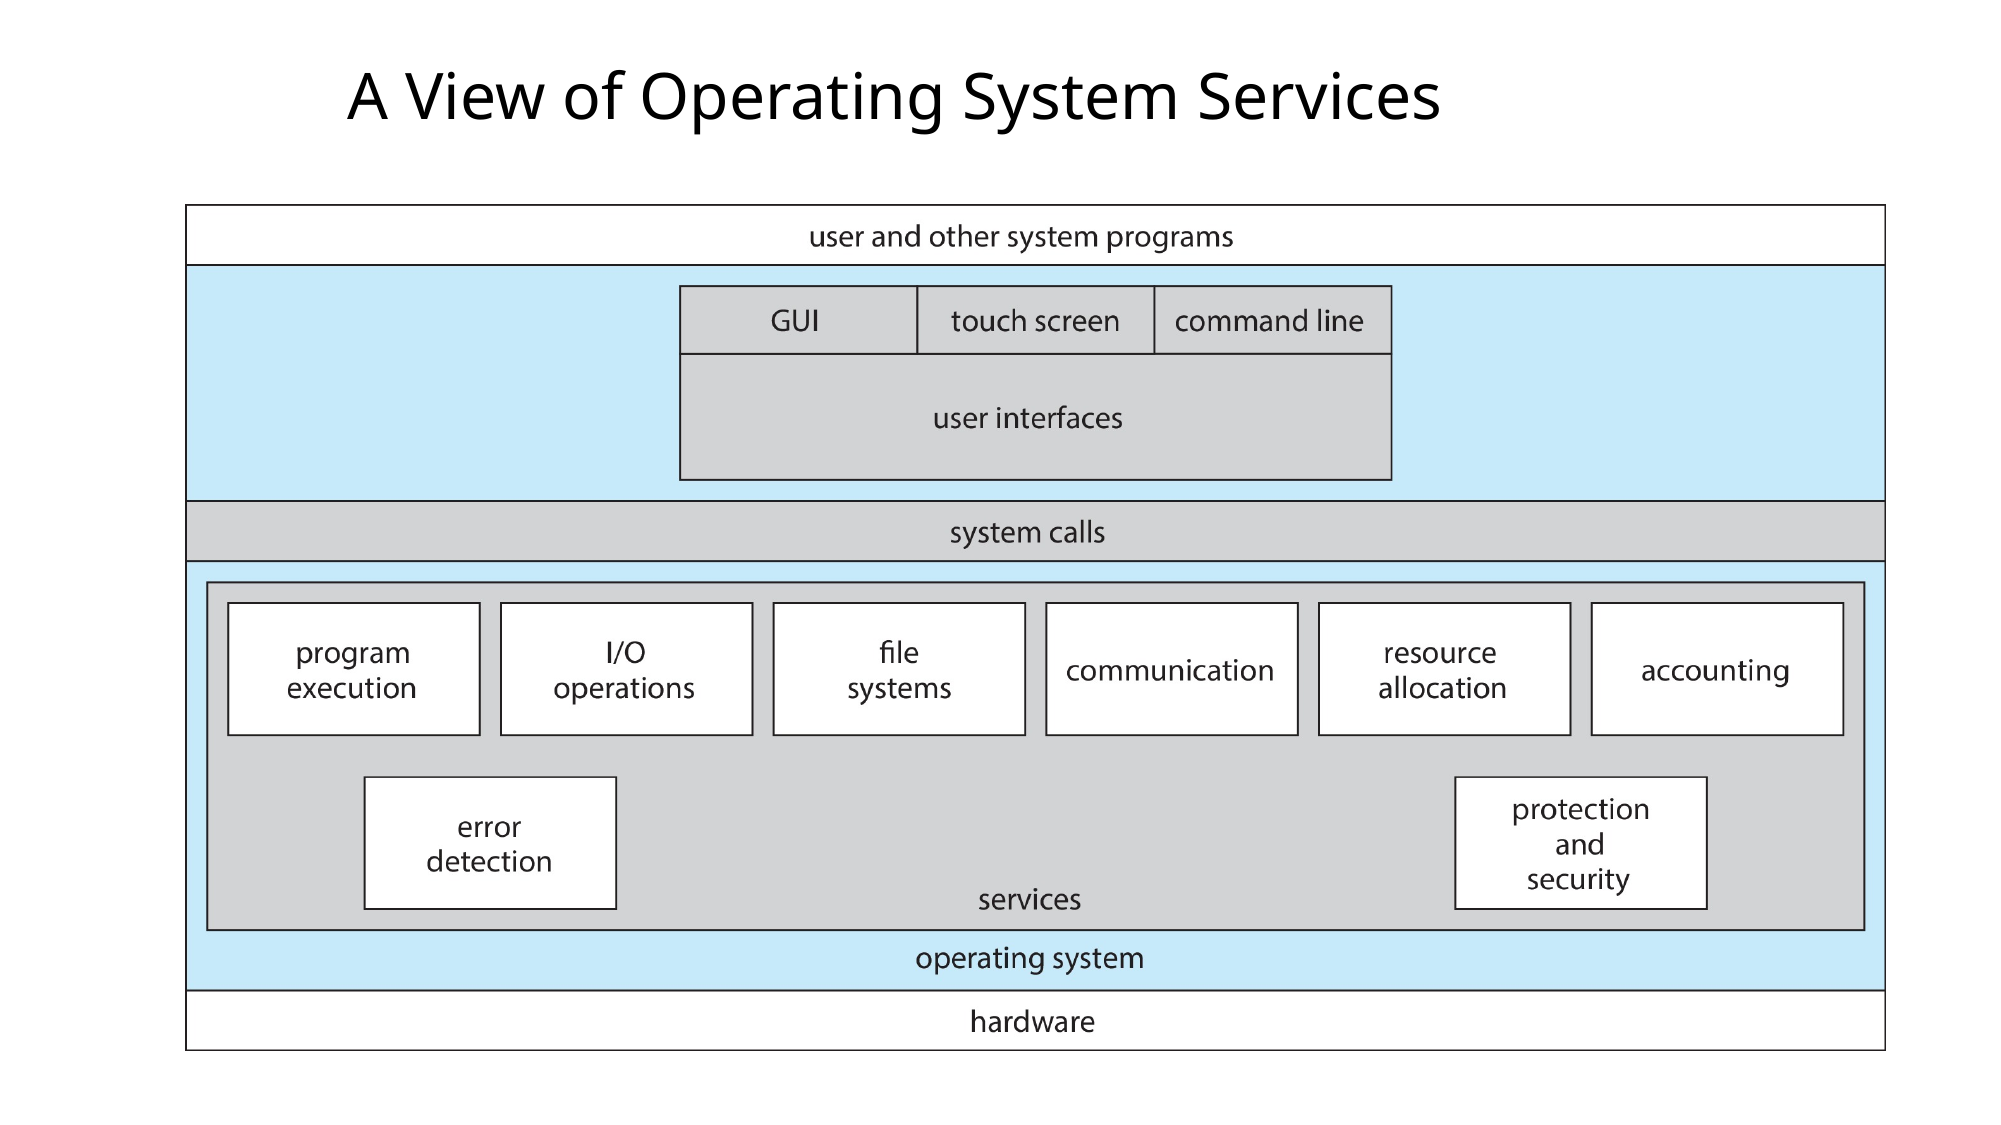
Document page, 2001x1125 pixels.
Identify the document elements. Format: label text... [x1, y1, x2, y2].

title A View of Operating System Services [332, 48, 1976, 144]
picture [184, 203, 1887, 1052]
